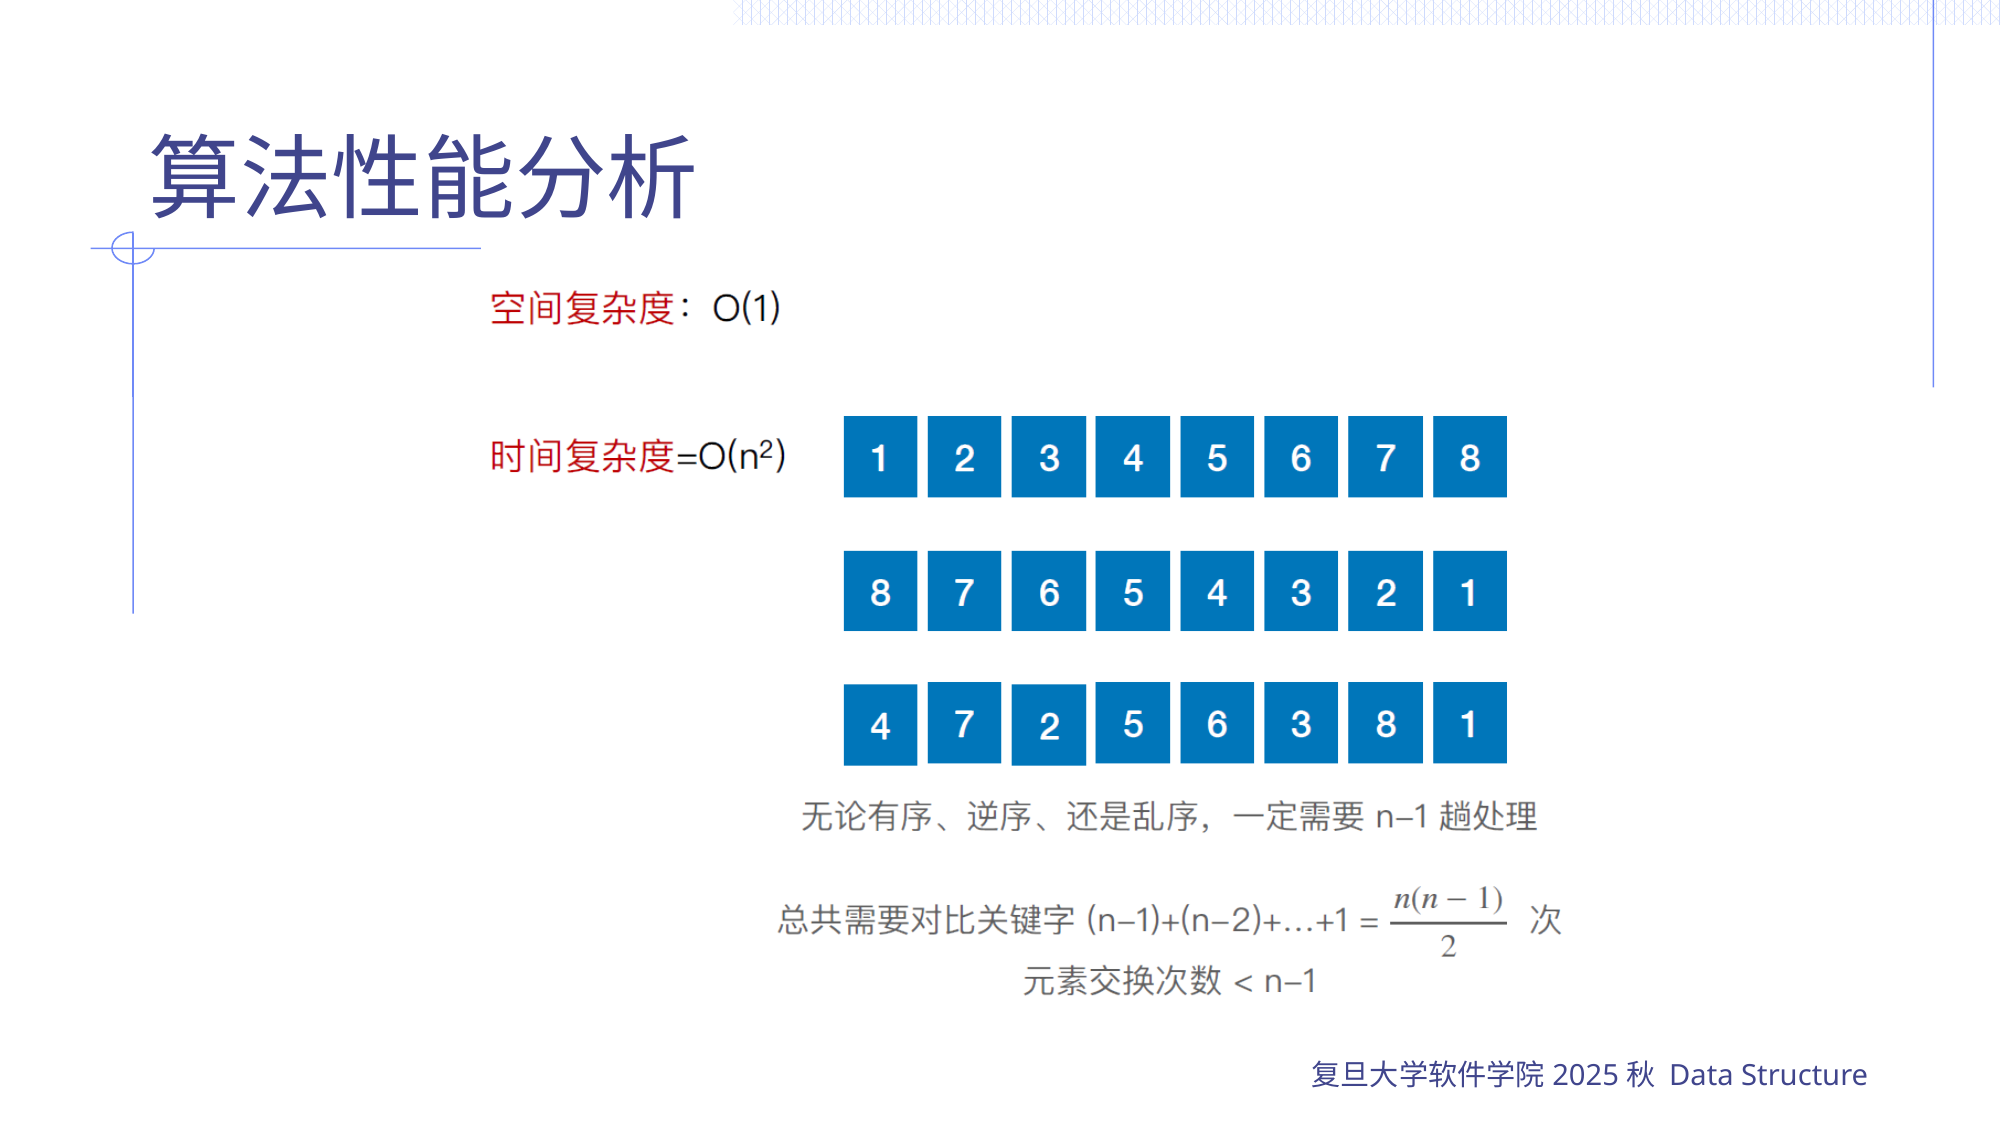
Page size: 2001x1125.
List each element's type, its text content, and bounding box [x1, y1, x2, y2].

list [443, 266, 1624, 1033]
title 算法性能分析 [133, 50, 1834, 238]
